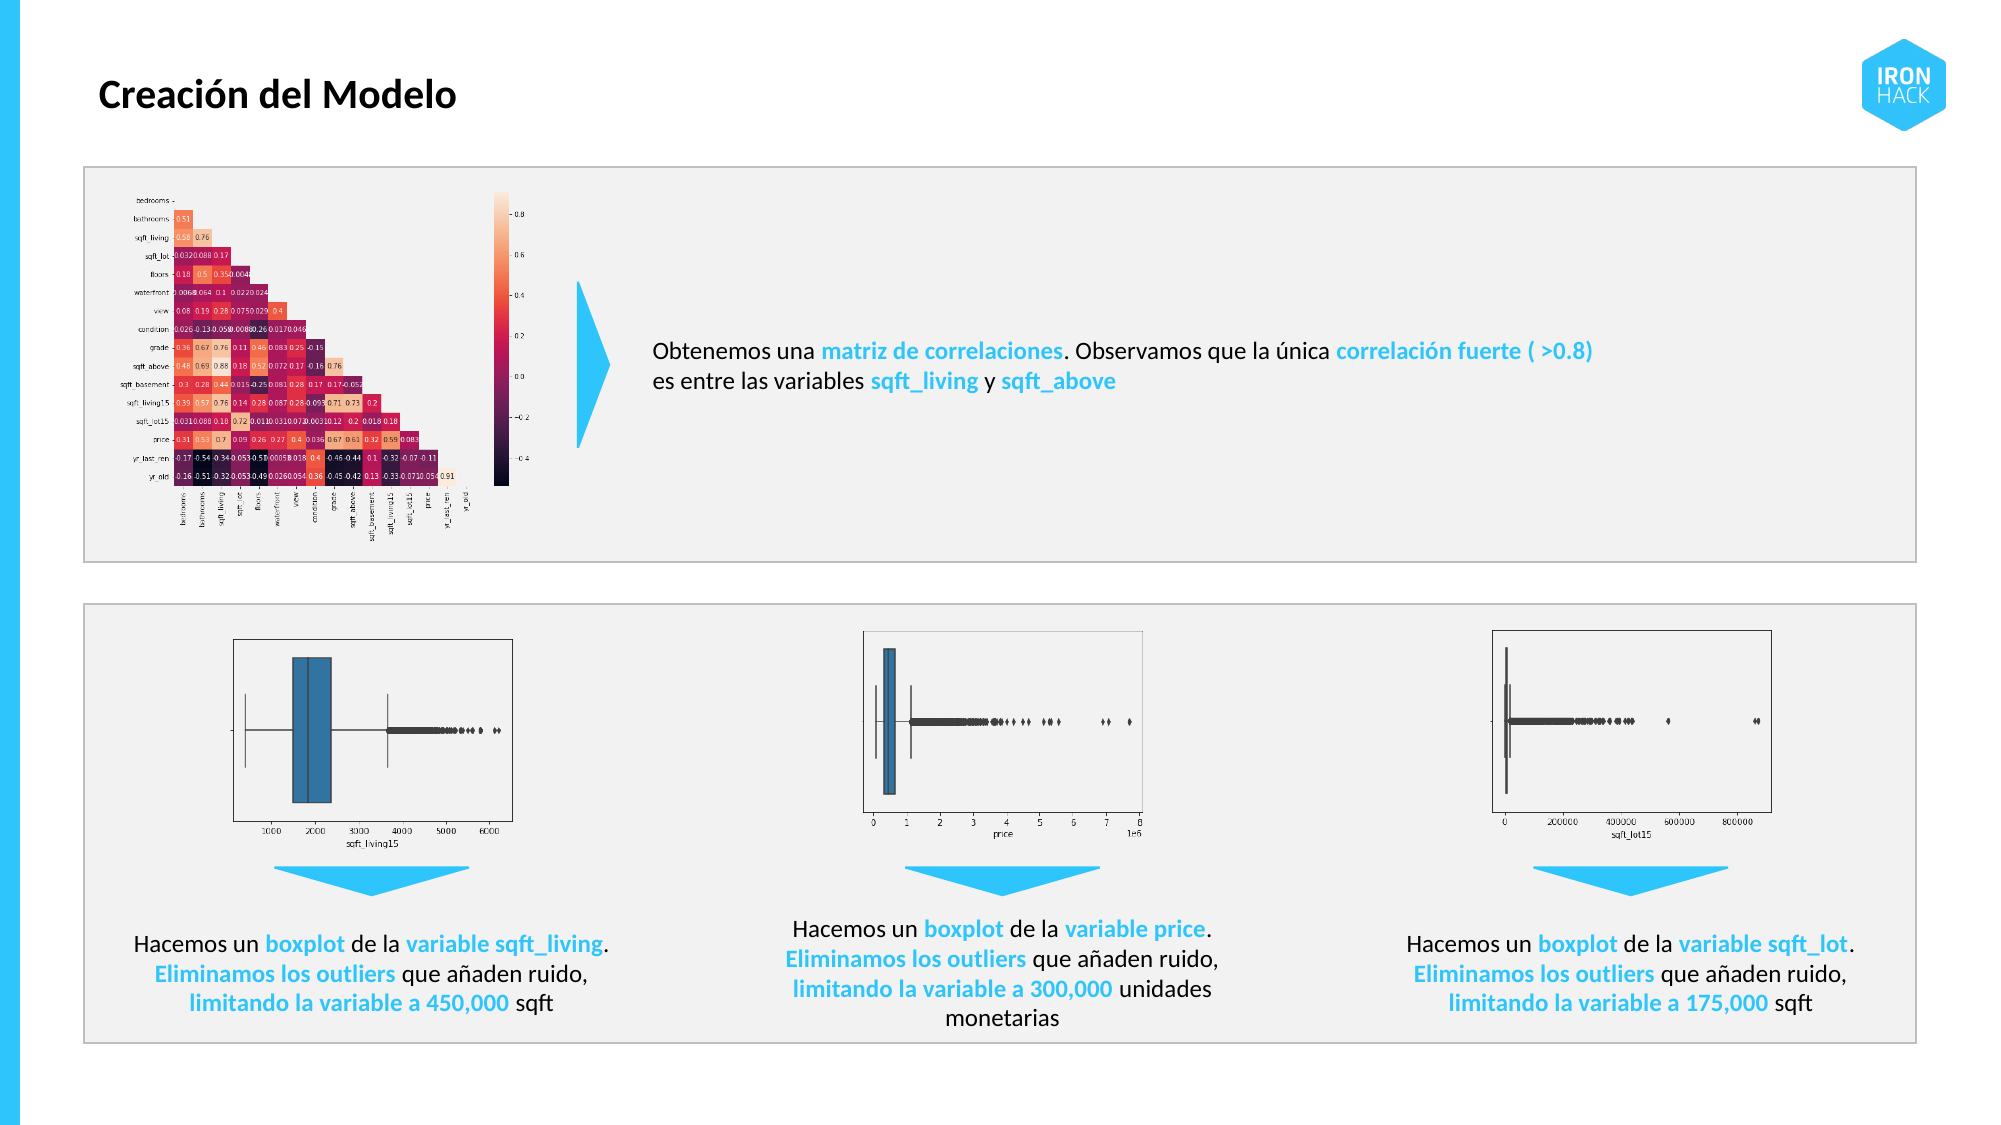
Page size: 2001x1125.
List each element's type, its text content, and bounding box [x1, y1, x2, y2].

text_box [83, 603, 1917, 1044]
text_box Hacemos un boxplot de la variable sqft_living. Eliminamos los outliers que añaden ruido, limitando la variable a 450,000 sqft [112, 930, 632, 1014]
text_box Obtenemos una matriz de correlaciones. Observamos que la única correlación fuerte ( >0.8) es entre las variables sqft_living y sqft_above [637, 323, 1625, 407]
picture [857, 626, 1148, 847]
text_box Hacemos un boxplot de la variable price. Eliminamos los outliers que añaden ruido, limitando la variable a 300,000 unidades monetarias [743, 930, 1262, 1014]
text_box [1533, 866, 1729, 897]
picture [113, 186, 533, 544]
picture [1917, 39, 1946, 131]
text_box Hacemos un boxplot de la variable sqft_lot. Eliminamos los outliers que añaden ruido, limitando la variable a 175,000 sqft [1371, 930, 1891, 1014]
text_box Creación del Modelo [83, 32, 1917, 152]
text_box [904, 866, 1101, 897]
text_box [576, 281, 611, 449]
text_box [83, 166, 1917, 563]
text_box [274, 866, 470, 897]
picture [225, 633, 518, 854]
picture [1487, 626, 1775, 844]
